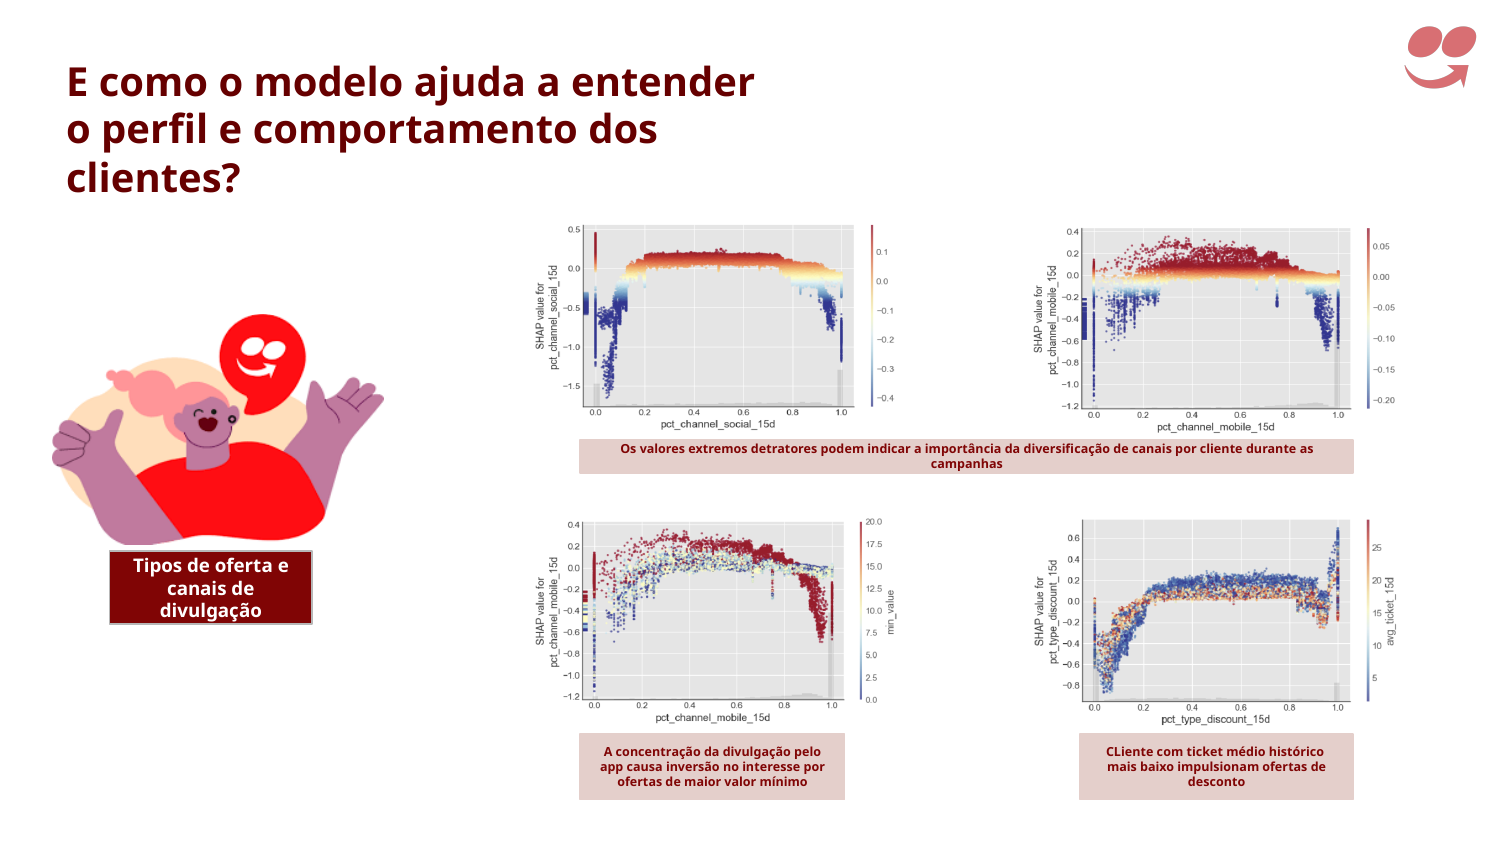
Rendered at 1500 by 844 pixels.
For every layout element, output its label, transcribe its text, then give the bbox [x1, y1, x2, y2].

picture [529, 220, 905, 436]
picture [529, 513, 905, 730]
text_box A concentração da divulgação pelo app causa inversão no interesse por ofertas de maior valor mínimo [580, 738, 845, 800]
picture [1403, 24, 1478, 92]
picture [1029, 513, 1404, 730]
text_box Os valores extremos detratores podem indicar a importância da diversificação de canais por cliente durante as campanhas [580, 440, 1354, 473]
text_box Tipos de oferta e canais de divulgação [109, 553, 312, 625]
picture [1029, 220, 1404, 436]
picture [51, 313, 384, 545]
text_box CLiente com ticket médio histórico mais baixo impulsionam ofertas de desconto [1079, 738, 1354, 800]
text_box E como o modelo ajuda a entender o perfil e comportamento dos clientes? [51, 41, 785, 215]
